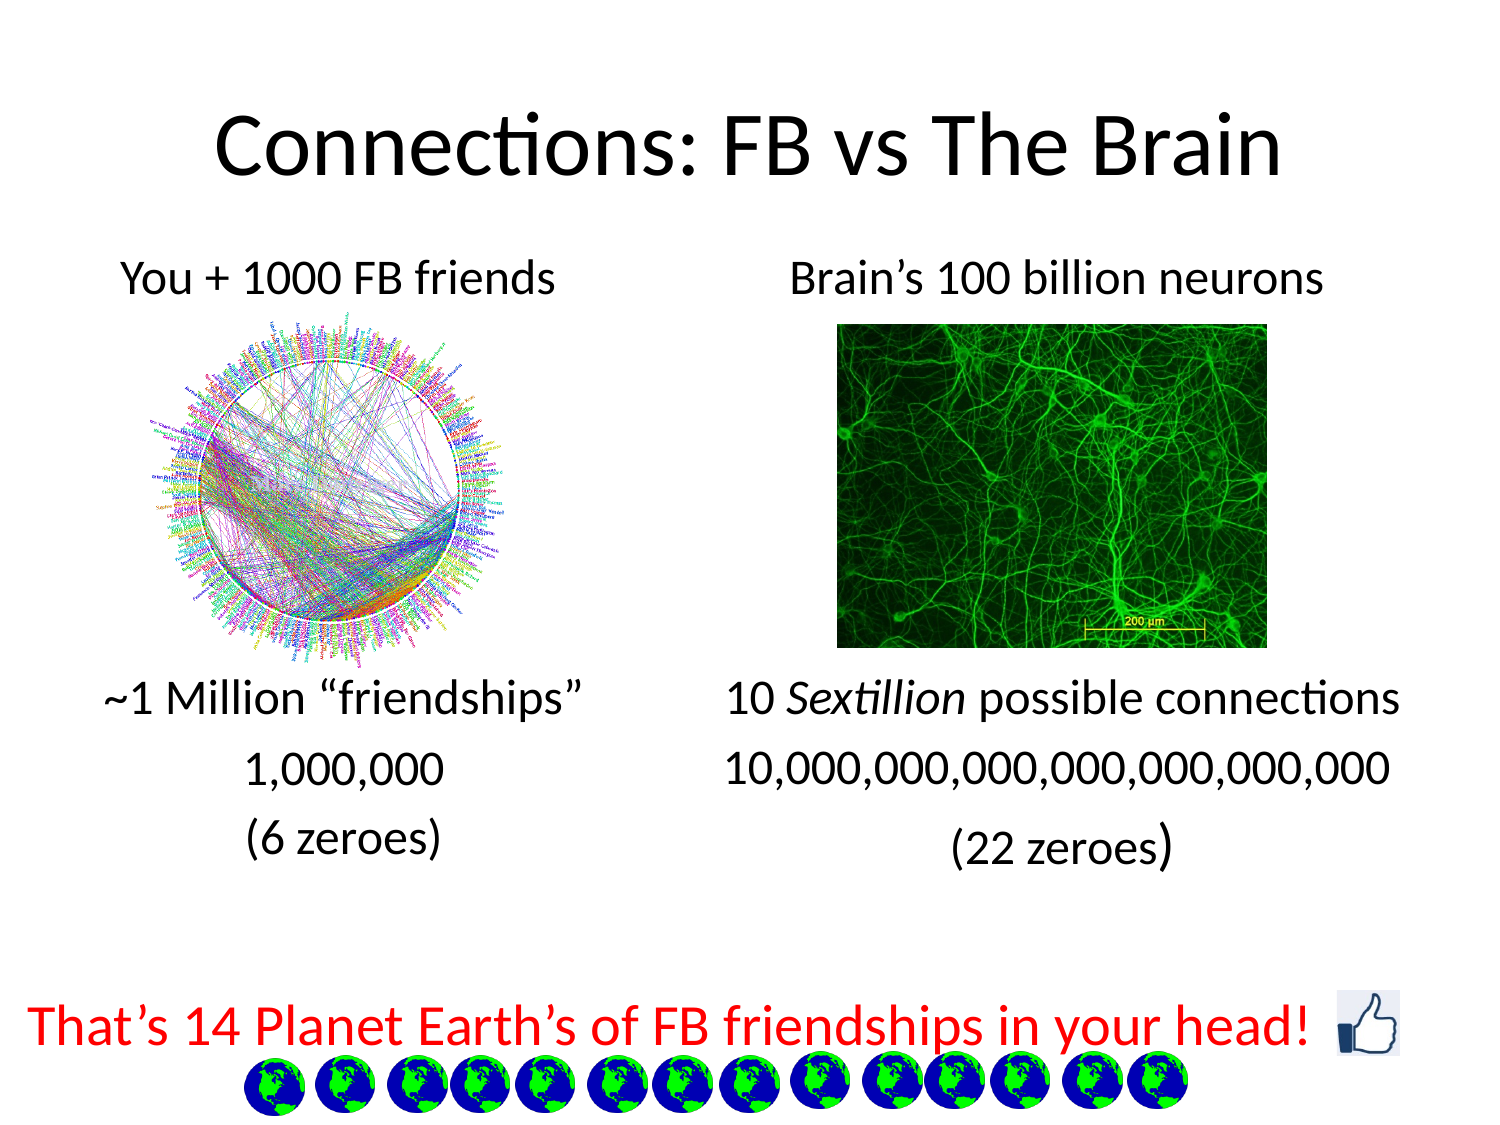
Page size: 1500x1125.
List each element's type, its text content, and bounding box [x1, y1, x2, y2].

list You + 1000 FB friends ~1 Million “friendships” 1,000,000 (6 zeroes) [24, 237, 624, 979]
picture [587, 1055, 648, 1113]
picture [1062, 1051, 1123, 1110]
picture [244, 1058, 305, 1117]
picture [989, 1051, 1051, 1110]
picture [719, 1055, 780, 1113]
picture [449, 1055, 510, 1113]
picture [789, 1051, 851, 1110]
picture [1127, 1051, 1188, 1110]
picture [387, 1055, 448, 1113]
text_box Brain’s 100 billion neurons 10 Sextillion possible connections 10,000,000,000,000,000,000,000 (22 zeroes) [624, 237, 1500, 980]
text_box That’s 14 Planet Earth’s of FB friendships in your head! [12, 979, 1400, 1066]
title Connections: FB vs The Brain [75, 45, 1425, 233]
picture [862, 1051, 923, 1110]
picture [1336, 990, 1401, 1056]
picture [837, 324, 1267, 649]
picture [924, 1051, 985, 1110]
picture [514, 1055, 576, 1113]
picture [149, 312, 507, 670]
picture [652, 1055, 713, 1113]
picture [314, 1055, 376, 1113]
